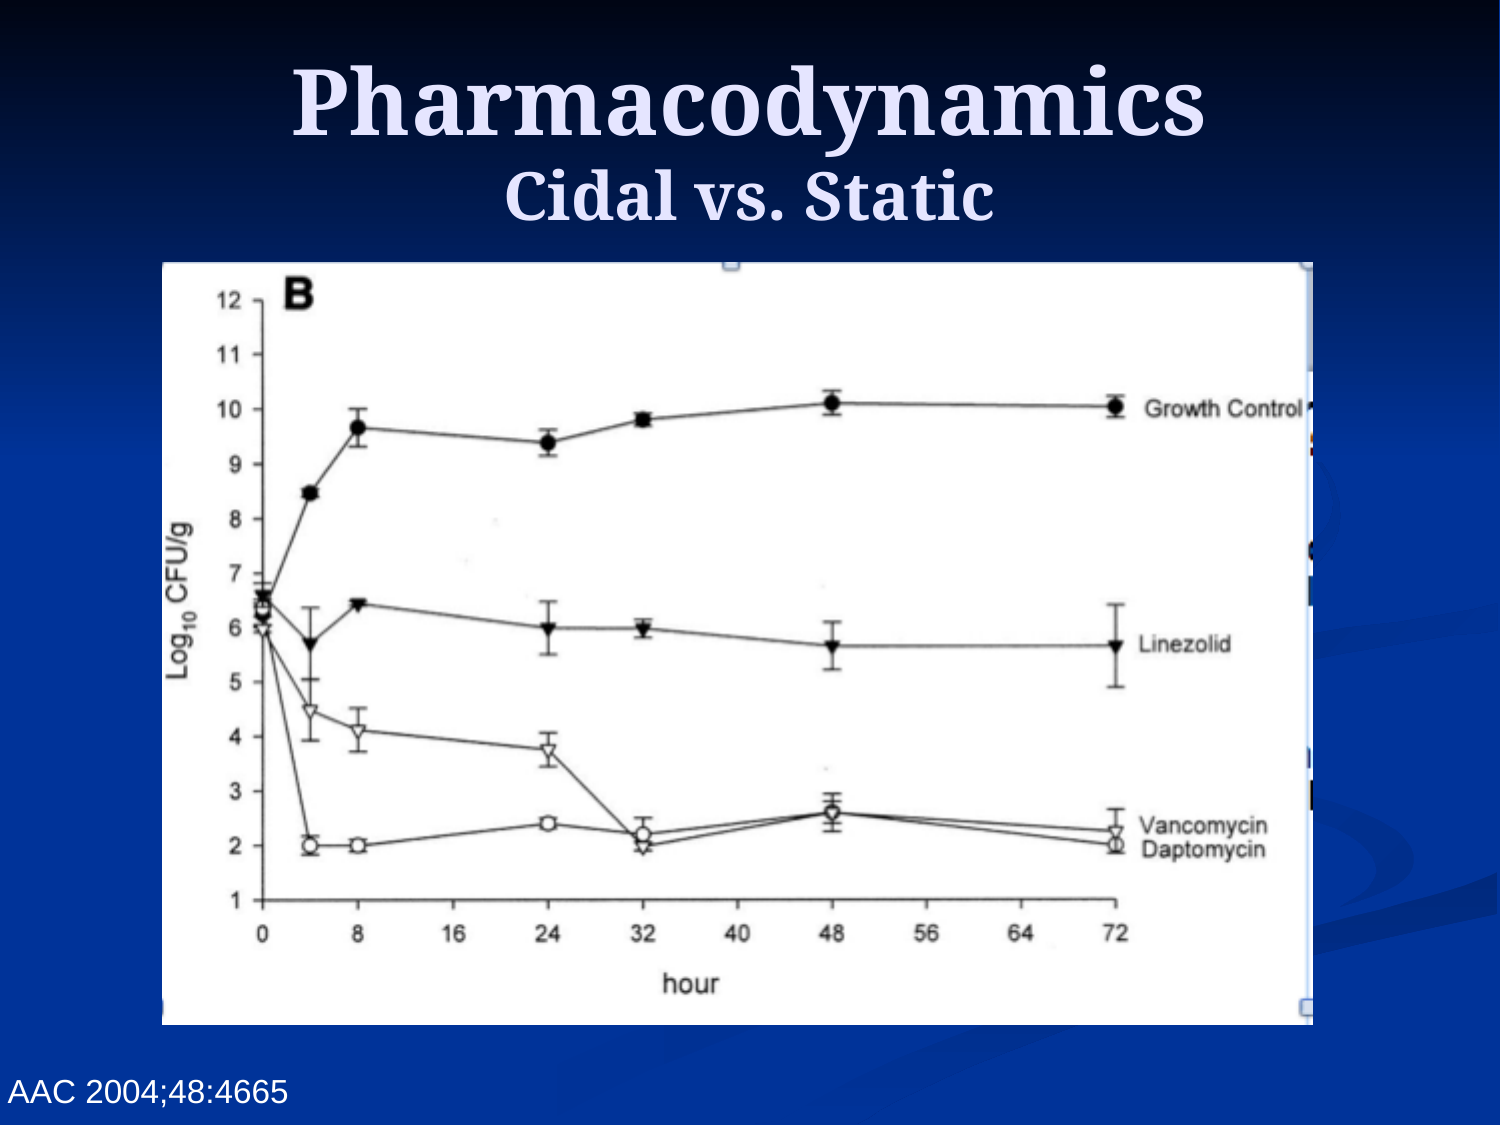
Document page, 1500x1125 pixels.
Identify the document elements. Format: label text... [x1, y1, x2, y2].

text_box AAC 2004;48:4665 [0, 1062, 304, 1118]
picture [162, 262, 1313, 1025]
title Pharmacodynamics Cidal vs. Static [74, 44, 1426, 233]
